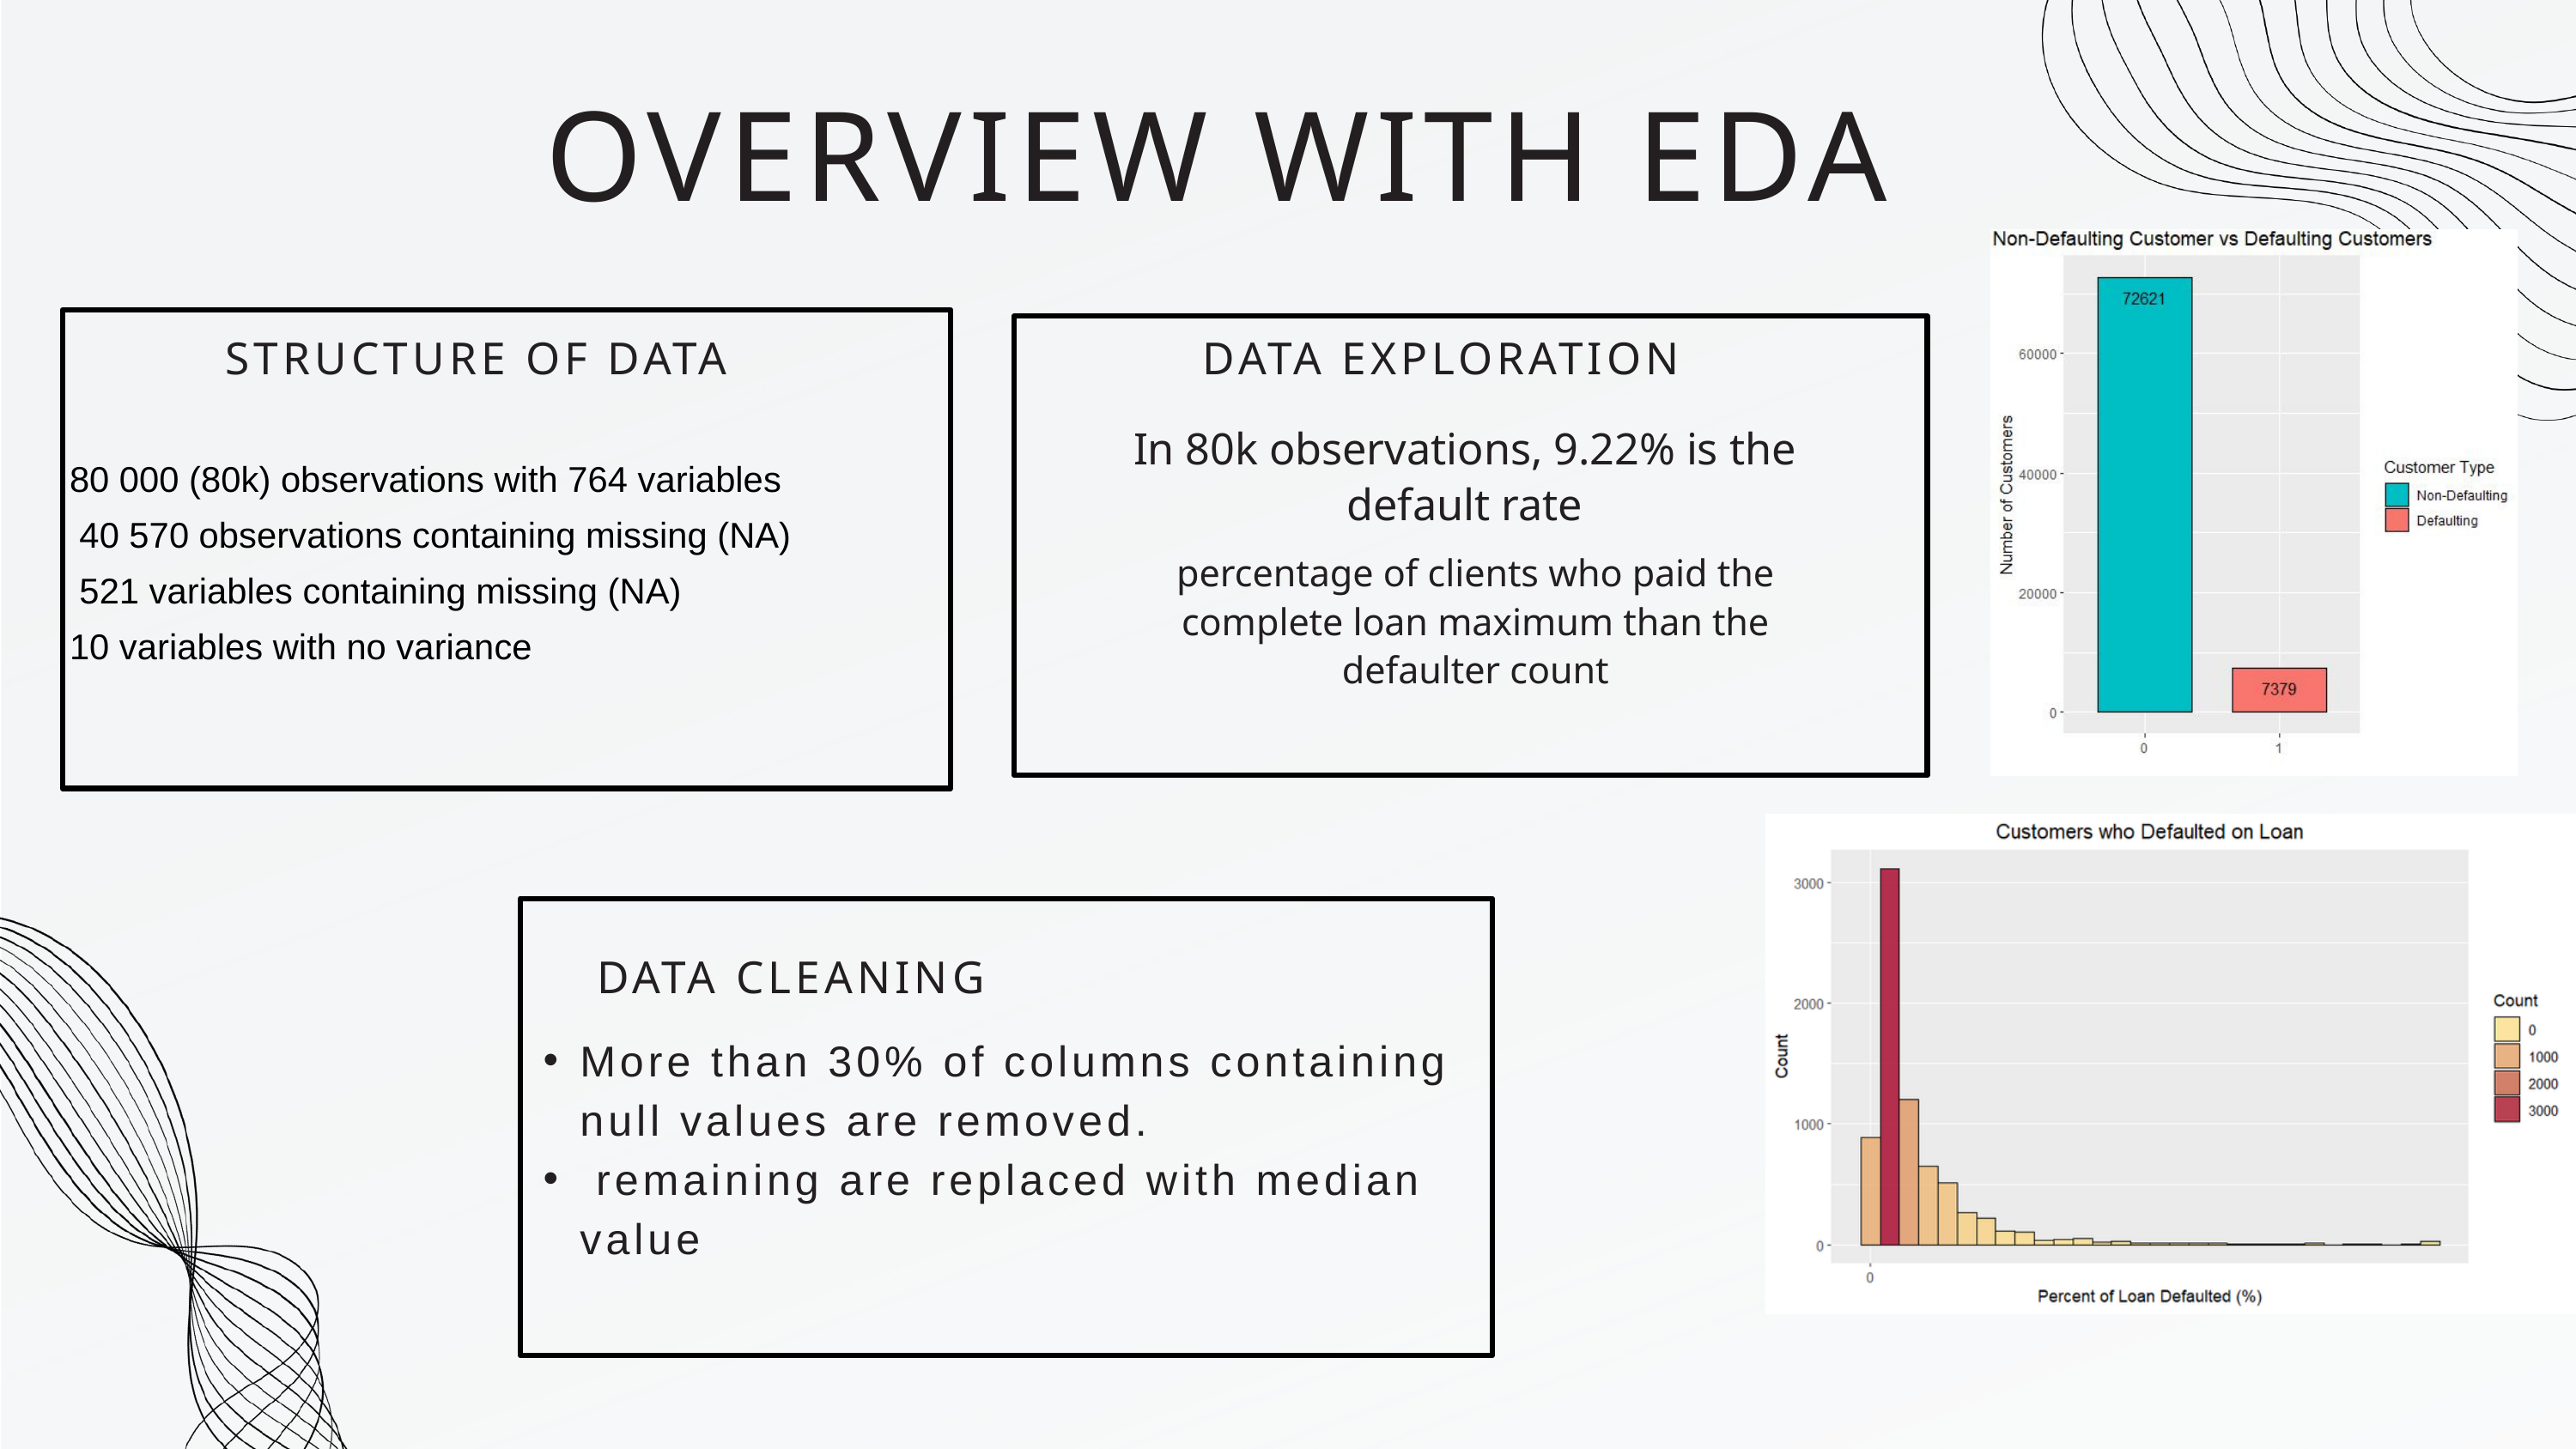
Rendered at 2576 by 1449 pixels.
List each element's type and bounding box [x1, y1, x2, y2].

text_box [62, 253, 951, 857]
text_box [1013, 316, 1928, 776]
picture [0, 0, 2576, 1449]
text_box [519, 898, 1493, 1356]
